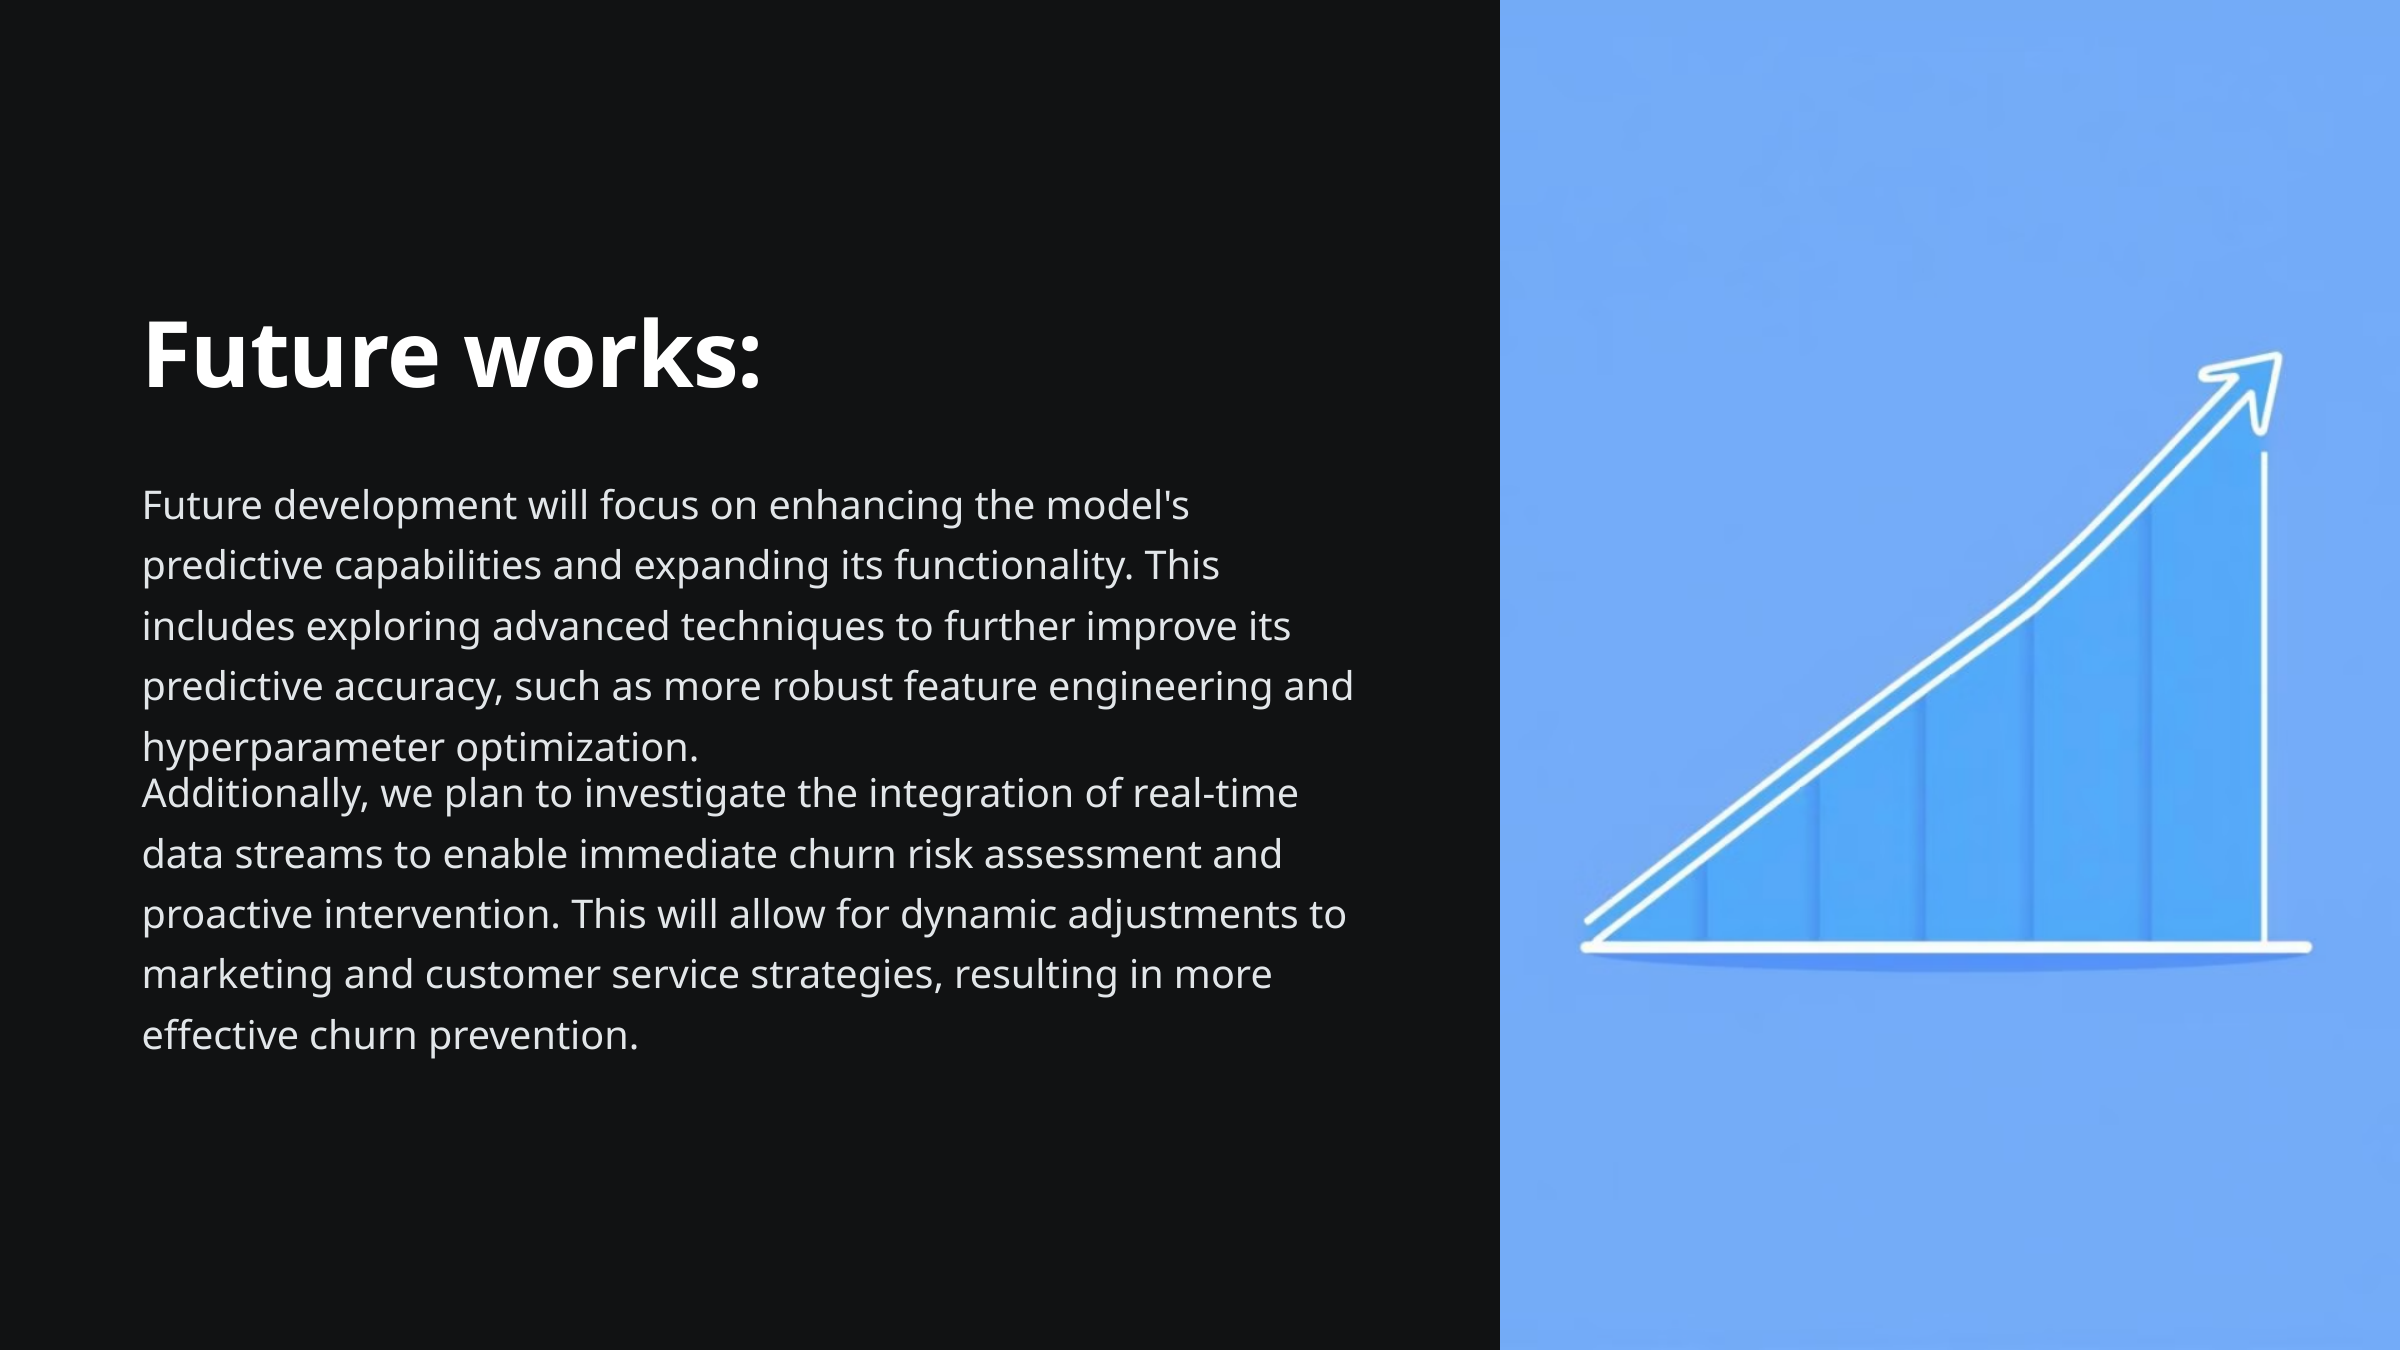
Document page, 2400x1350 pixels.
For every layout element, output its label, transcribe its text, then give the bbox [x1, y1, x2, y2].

text_box Future works: [141, 291, 1062, 407]
picture [1499, 0, 2400, 1350]
text_box Additionally, we plan to investigate the integration of real-time data streams to enable immediate churn risk assessment and proactive intervention. This will allow for dynamic adjustments to marketing and customer service strategies, resulting in more effective churn prevention. [141, 755, 1359, 1059]
text_box Future development will focus on enhancing the model's predictive capabilities and expanding its functionality. This includes exploring advanced techniques to further improve its predictive accuracy, such as more robust feature engineering and hyperparameter optimization. [141, 466, 1359, 710]
